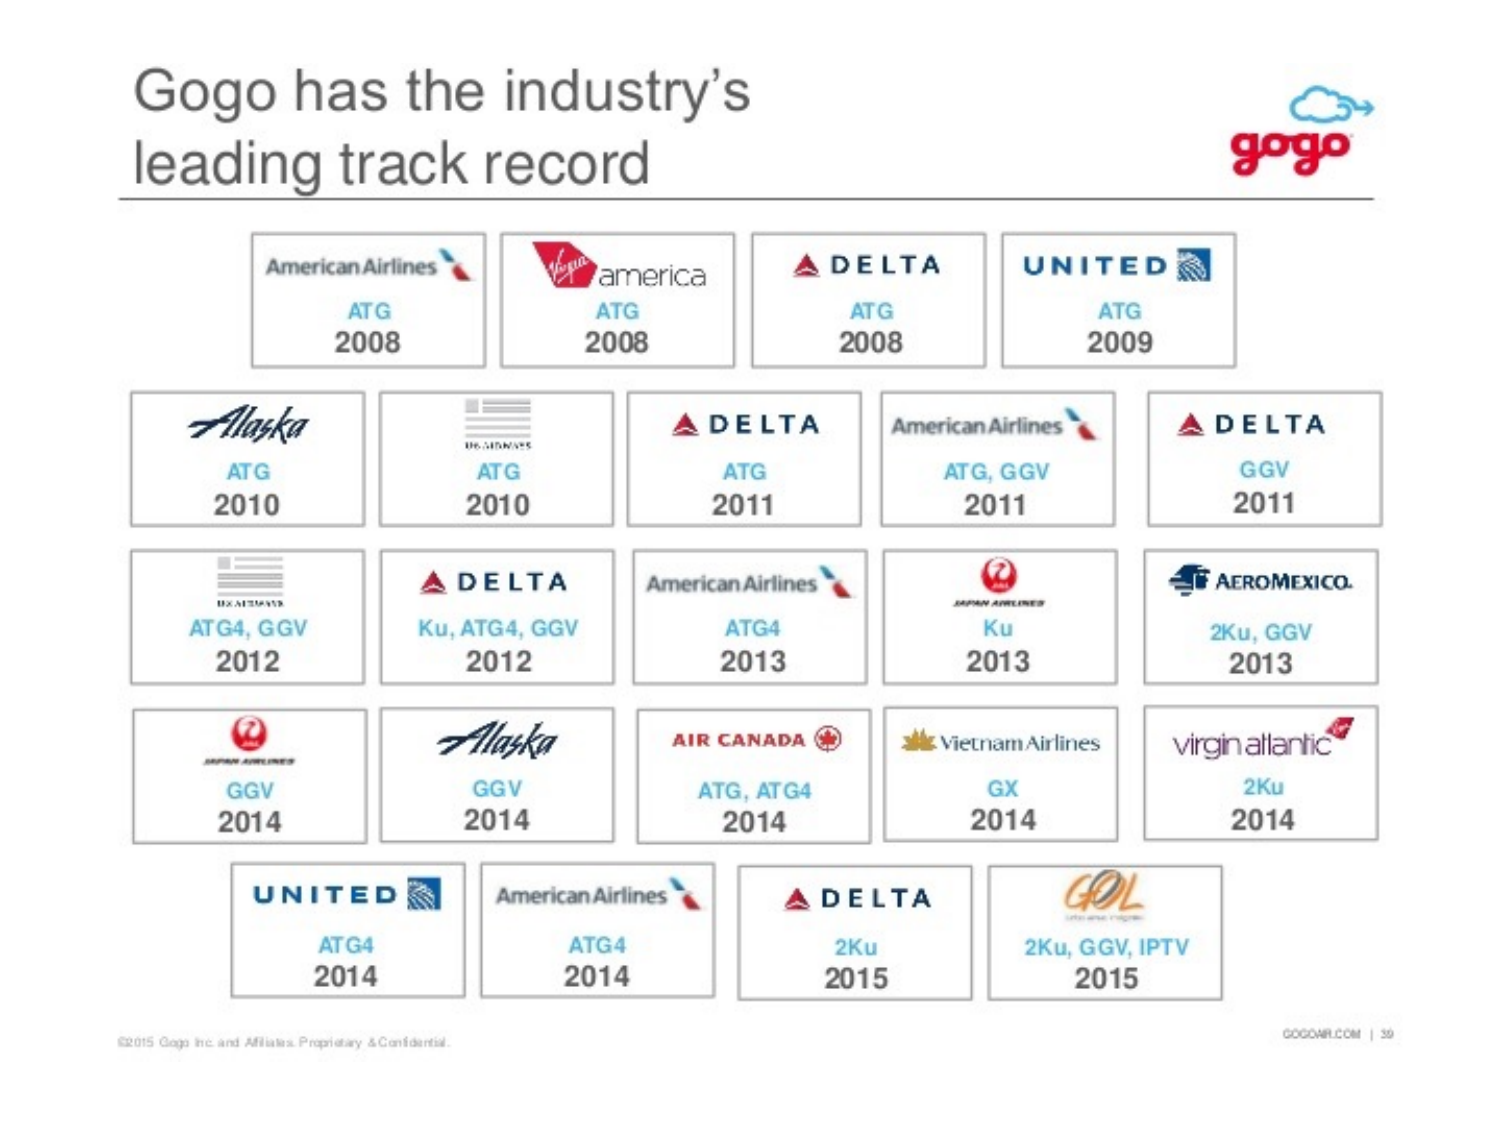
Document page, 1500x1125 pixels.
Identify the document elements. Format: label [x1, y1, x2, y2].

picture [85, 63, 1415, 1062]
